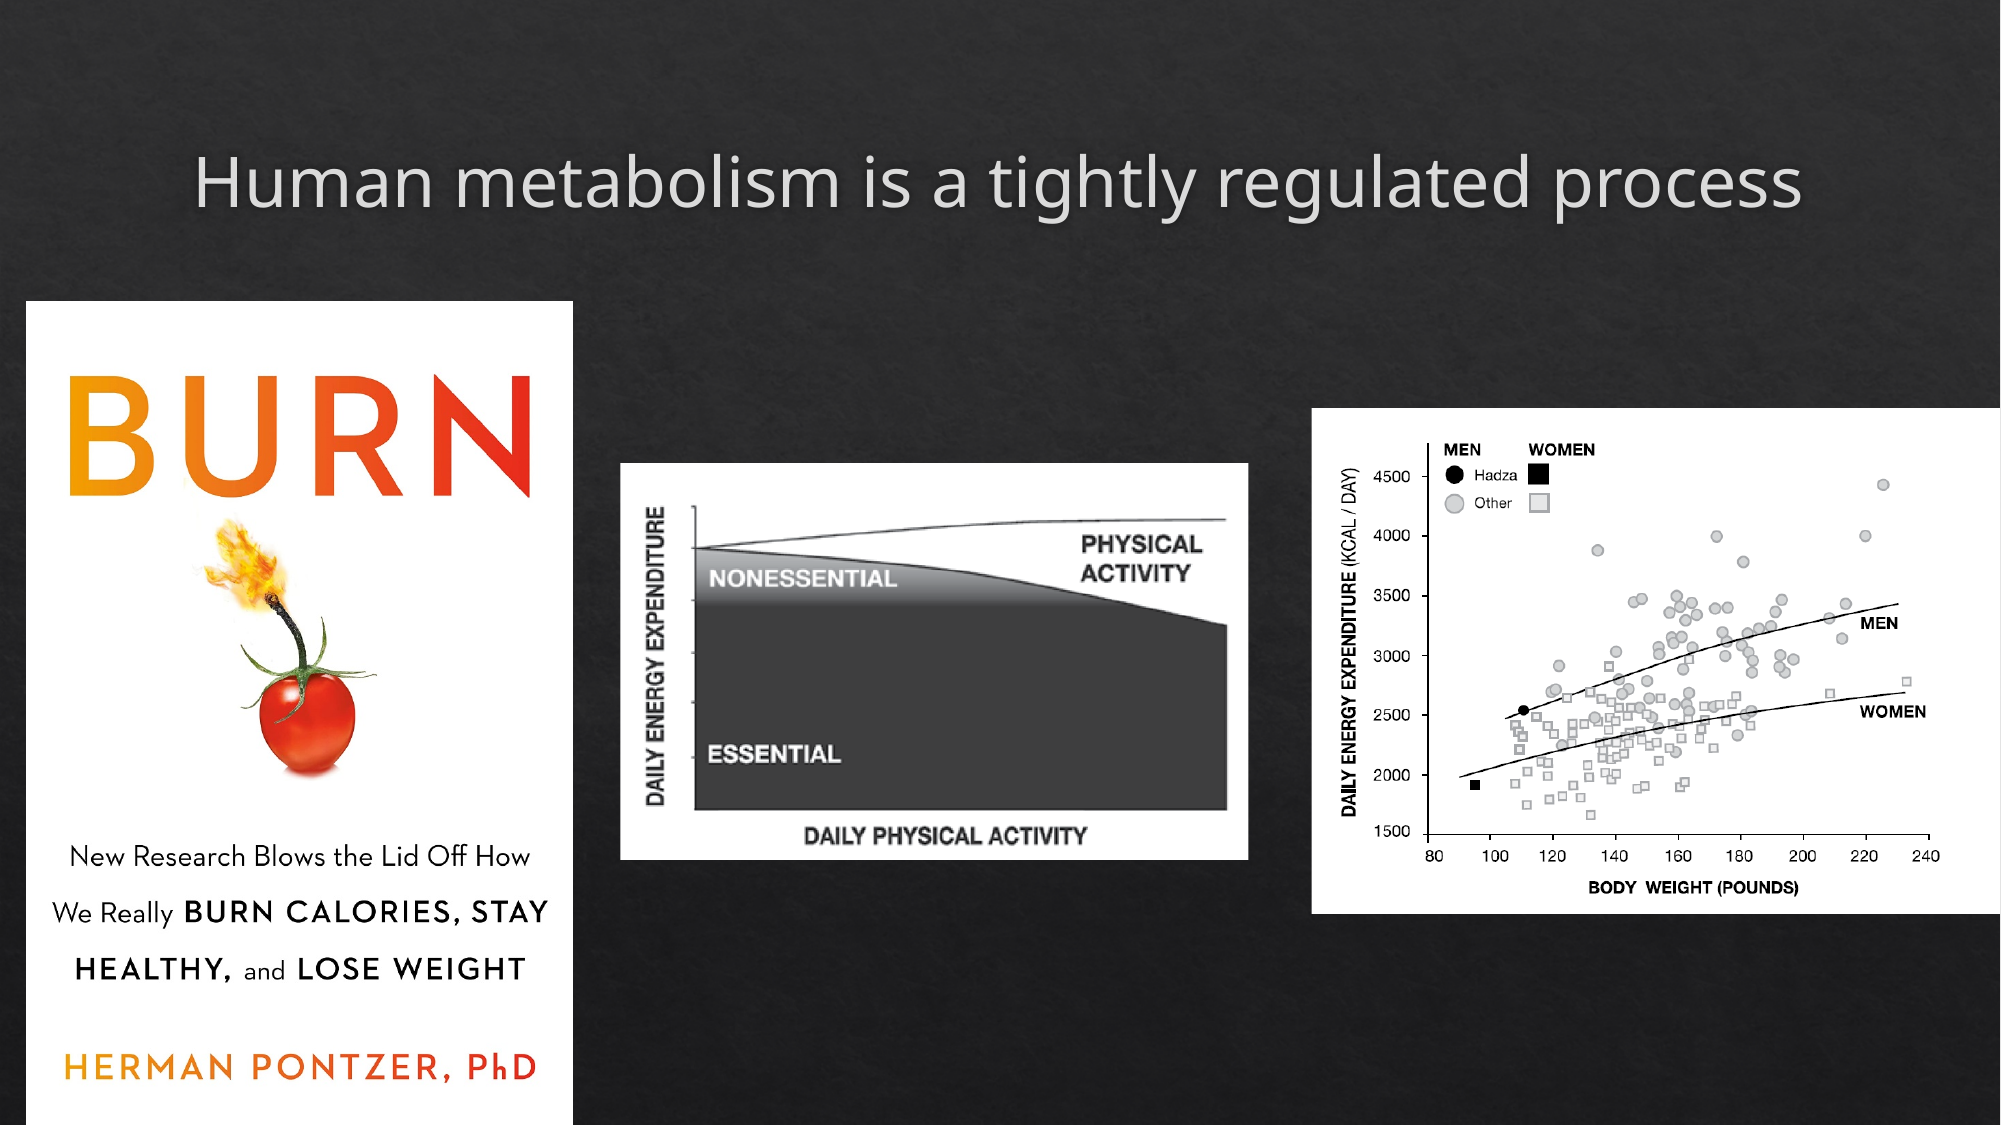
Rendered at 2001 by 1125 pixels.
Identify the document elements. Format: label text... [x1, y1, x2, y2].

picture [1311, 408, 2000, 915]
title Human metabolism is a tightly regulated process [149, 99, 1849, 260]
picture [26, 301, 573, 1125]
picture [620, 463, 1249, 860]
